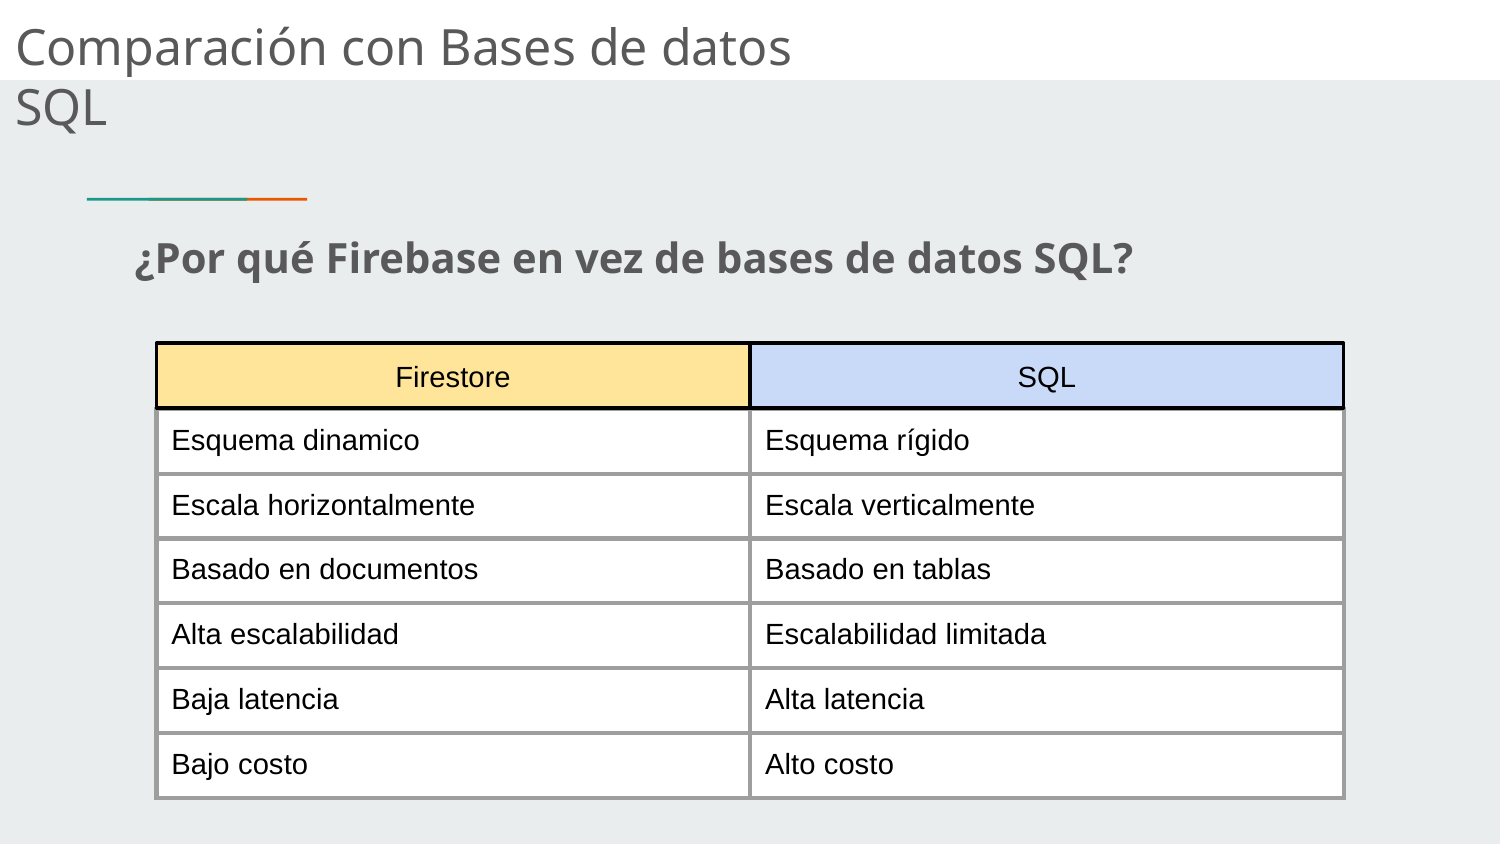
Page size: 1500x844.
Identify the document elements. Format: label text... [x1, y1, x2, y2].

text_box Firestore [156, 343, 750, 408]
table_cell Bajo costo [159, 735, 748, 796]
table_cell Basado en tablas [752, 541, 1342, 601]
title ¿Por qué Firebase en vez de bases de datos SQL? [119, 216, 1381, 308]
text_box Comparación con Bases de datos SQL [0, 0, 892, 210]
table_cell Alto costo [752, 735, 1342, 796]
table_cell Escala verticalmente [752, 476, 1342, 536]
table_cell Alta escalabilidad [159, 605, 748, 666]
table_header Esquema rígido [752, 411, 1342, 472]
table_cell Alta latencia [752, 670, 1342, 731]
table_cell Escala horizontalmente [159, 476, 748, 536]
table_cell Baja latencia [159, 670, 748, 731]
table_cell Escalabilidad limitada [752, 605, 1342, 666]
table_cell Basado en documentos [159, 541, 748, 601]
text_box SQL [750, 343, 1344, 408]
table_header Esquema dinamico [159, 411, 748, 472]
